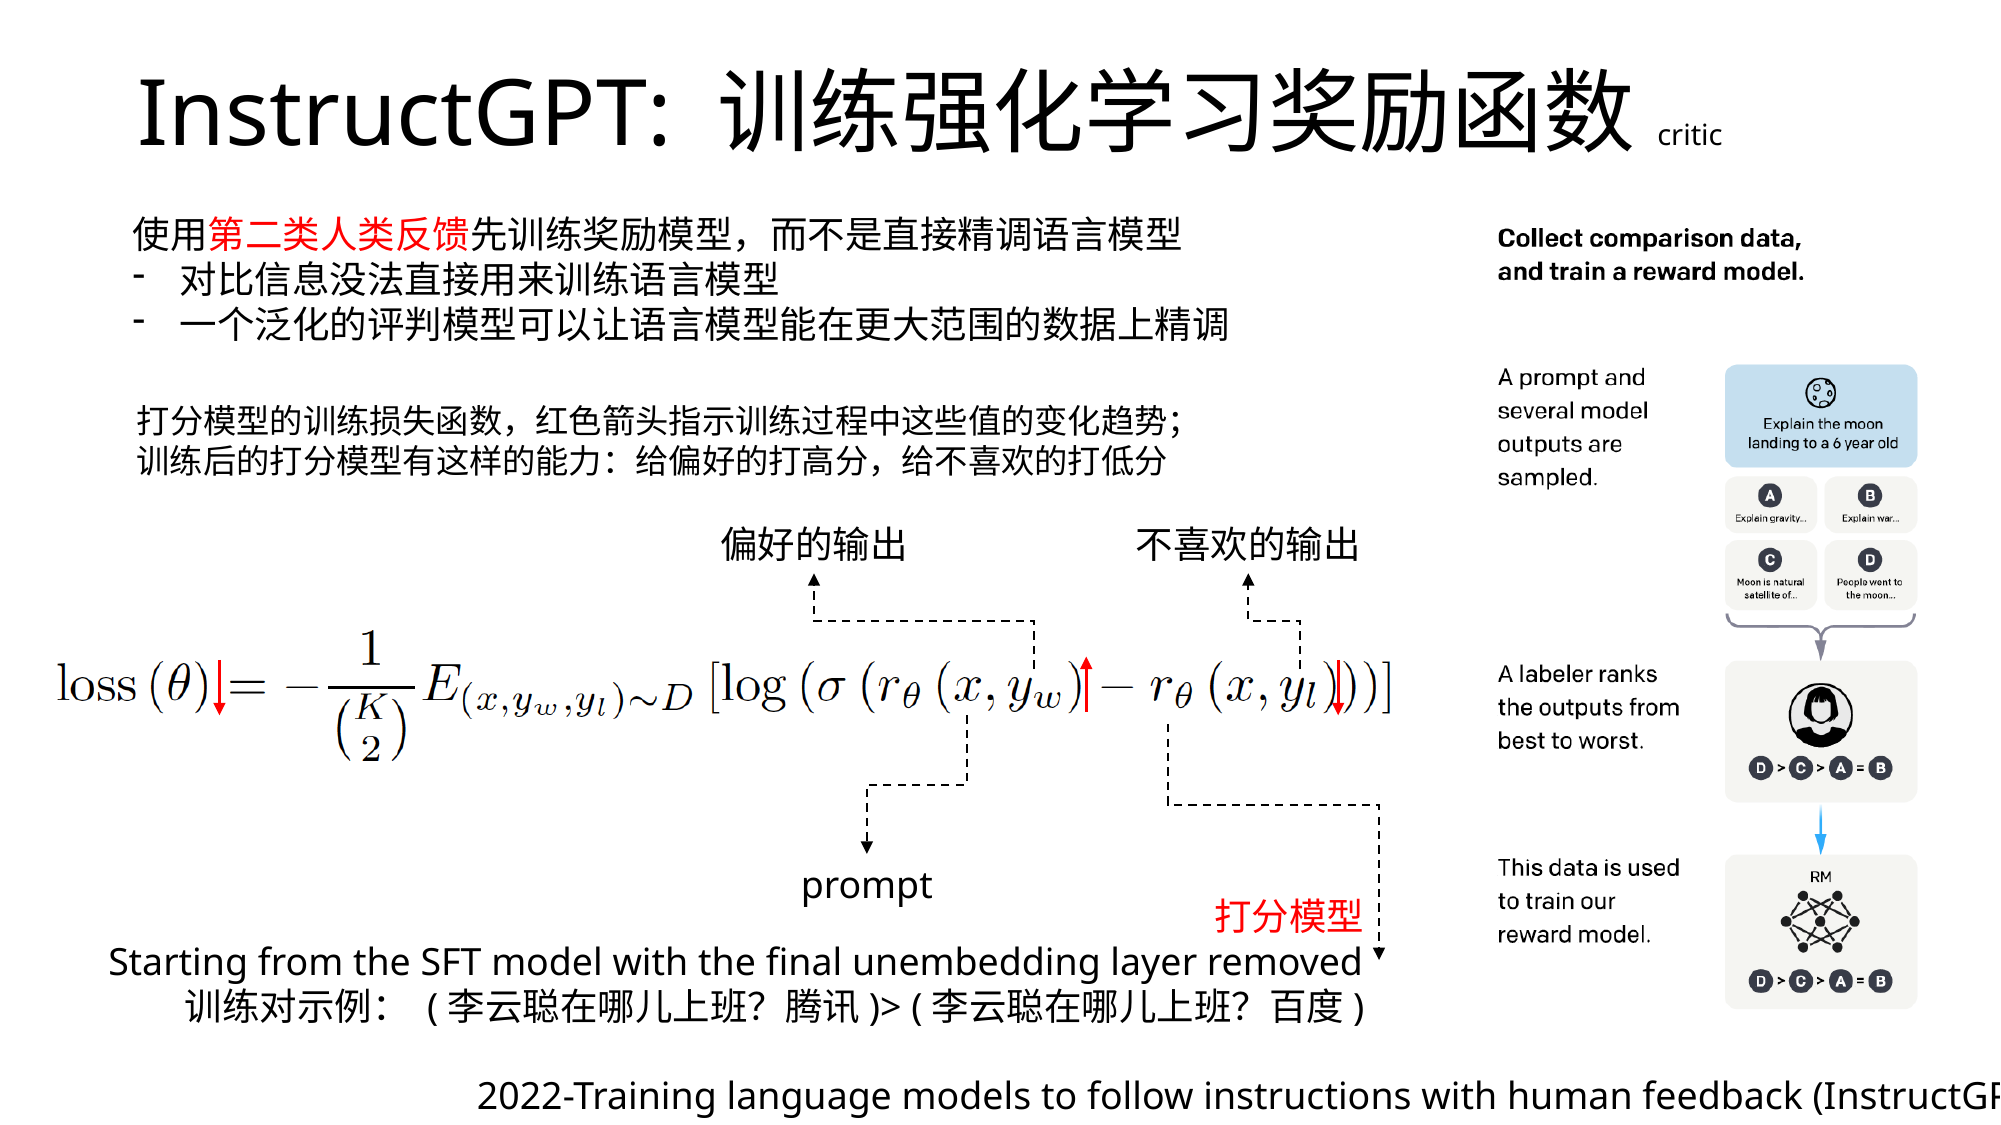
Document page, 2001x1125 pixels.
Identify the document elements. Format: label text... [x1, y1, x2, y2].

picture [46, 625, 1405, 768]
text_box 2022-Training language models to follow instructions with human feedback (InstructGPT) [462, 1064, 2000, 1125]
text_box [847, 734, 987, 835]
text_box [1227, 595, 1322, 648]
text_box 打分模型的训练损失函数，红色箭头指示训练过程中这些值的变化趋势； 训练后的打分模型有这样的能力：给偏好的打高分，给不喜欢的打低分 [122, 393, 1216, 488]
text_box prompt [786, 853, 948, 914]
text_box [876, 511, 972, 732]
text_box 使用第二类人类反馈先训练奖励模型，而不是直接精调语言模型 对比信息没法直接用来训练语言模型 一个泛化的评判模型可以让语言模型能在更大范围的数据上精调 [117, 203, 1245, 354]
text_box 不喜欢的输出 [1120, 513, 1376, 574]
title InstructGPT: 训练强化学习奖励函数critic [122, 7, 1878, 225]
text_box 偏好的输出 [705, 513, 876, 574]
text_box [1145, 746, 1383, 939]
picture [1493, 224, 1924, 1015]
